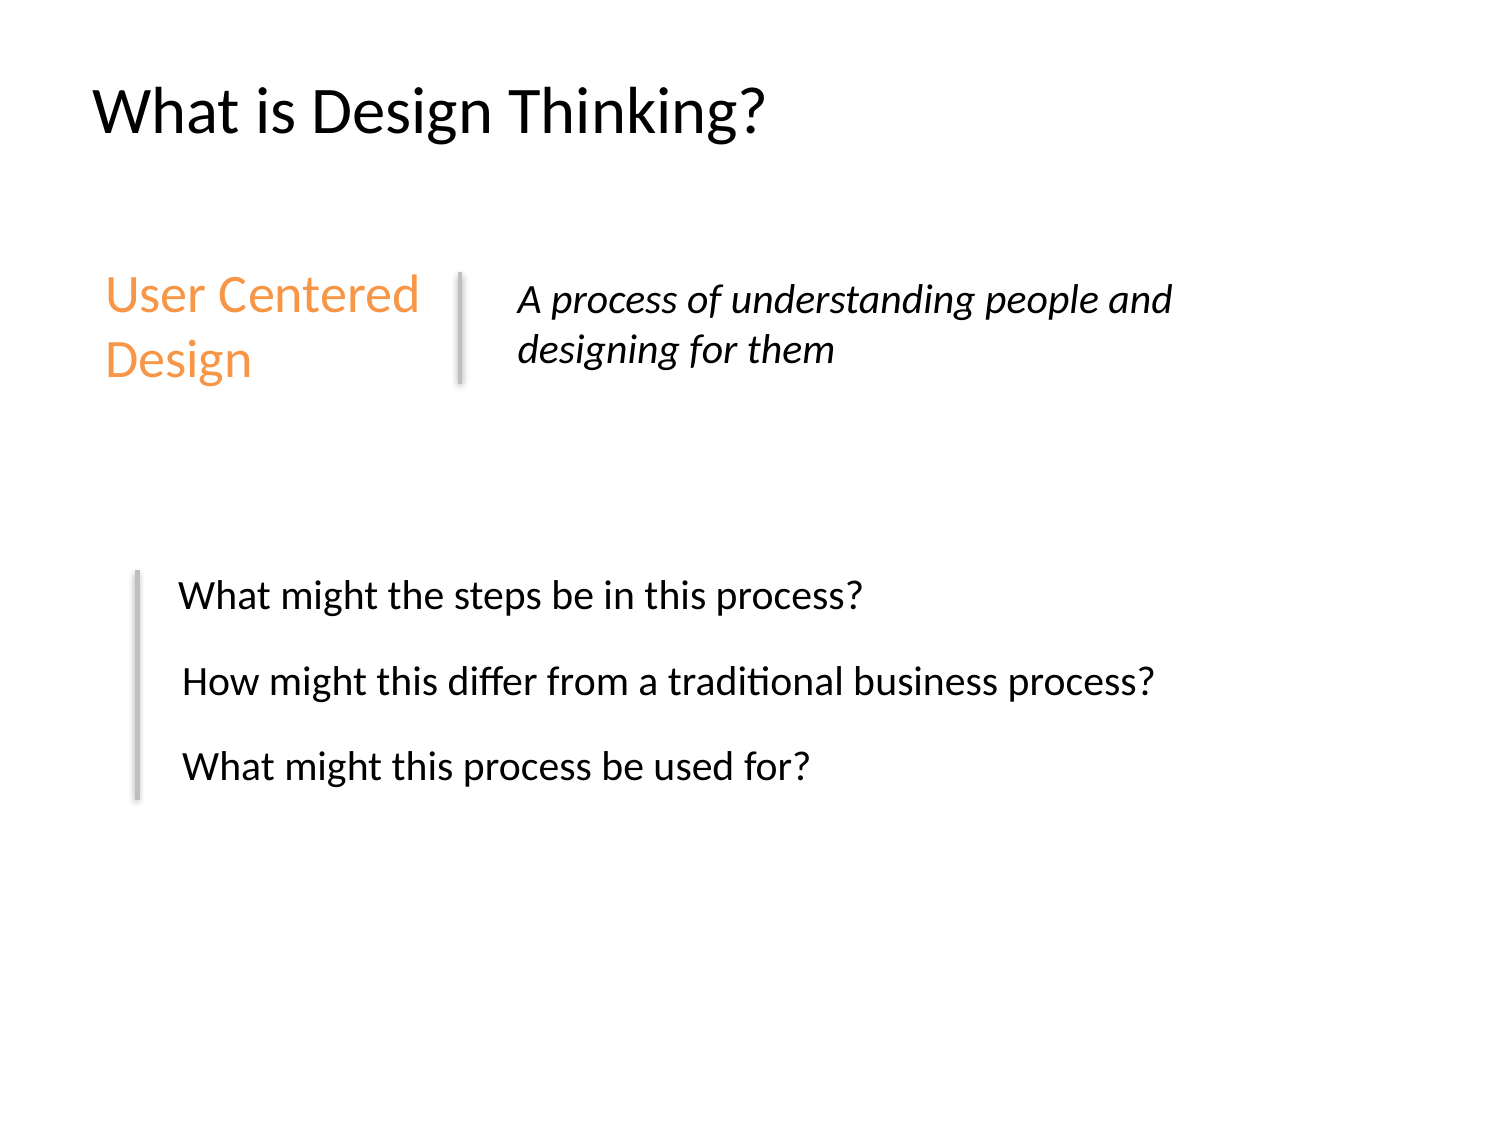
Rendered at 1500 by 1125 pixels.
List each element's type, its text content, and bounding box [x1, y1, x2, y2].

text_box A process of understanding people and designing for them [502, 265, 1228, 378]
text_box What is Design Thinking? [77, 50, 821, 163]
text_box What might this process be used for? [167, 707, 1213, 820]
text_box What might the steps be in this process? [163, 536, 888, 649]
text_box User Centered Design [89, 267, 438, 380]
text_box How might this differ from a traditional business process? [167, 622, 1213, 707]
